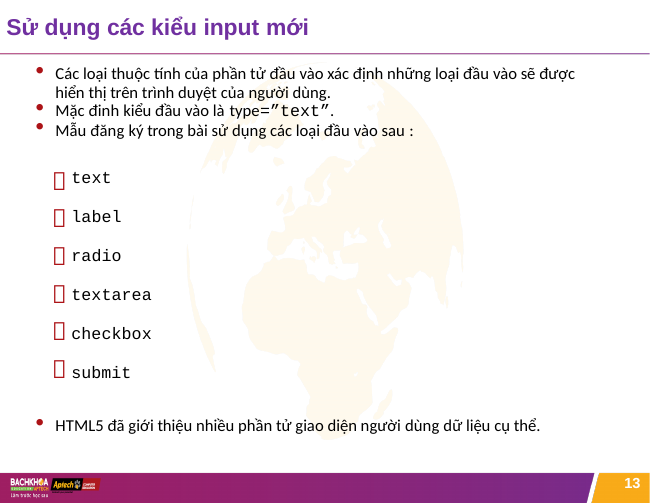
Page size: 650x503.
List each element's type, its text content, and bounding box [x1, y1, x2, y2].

text_box text [70, 165, 113, 187]
text_box       [51, 156, 61, 384]
text_box label [70, 204, 124, 226]
text_box HTML5 đã giới thiệu nhiều phần tử giao diện người dùng dữ liệu cụ thể. [34, 413, 546, 436]
text_box Các loại thuộc tính của phần tử đầu vào xác định những loại đầu vào sẽ được hiển thị trên trình duyệt của người dùng. Mặc đinh kiểu đầu vào là type=”text”. Mẫu đăng ký trong bài sử dụng các loại đầu vào sau : [34, 61, 612, 140]
picture [0, 0, 650, 503]
text_box textarea [70, 282, 154, 304]
title Sử dụng các kiểu input mới [5, 0, 405, 68]
text_box radio [70, 243, 124, 265]
text_box submit [70, 360, 134, 382]
slide_number 13 [617, 340, 646, 503]
text_box checkbox [70, 321, 154, 343]
